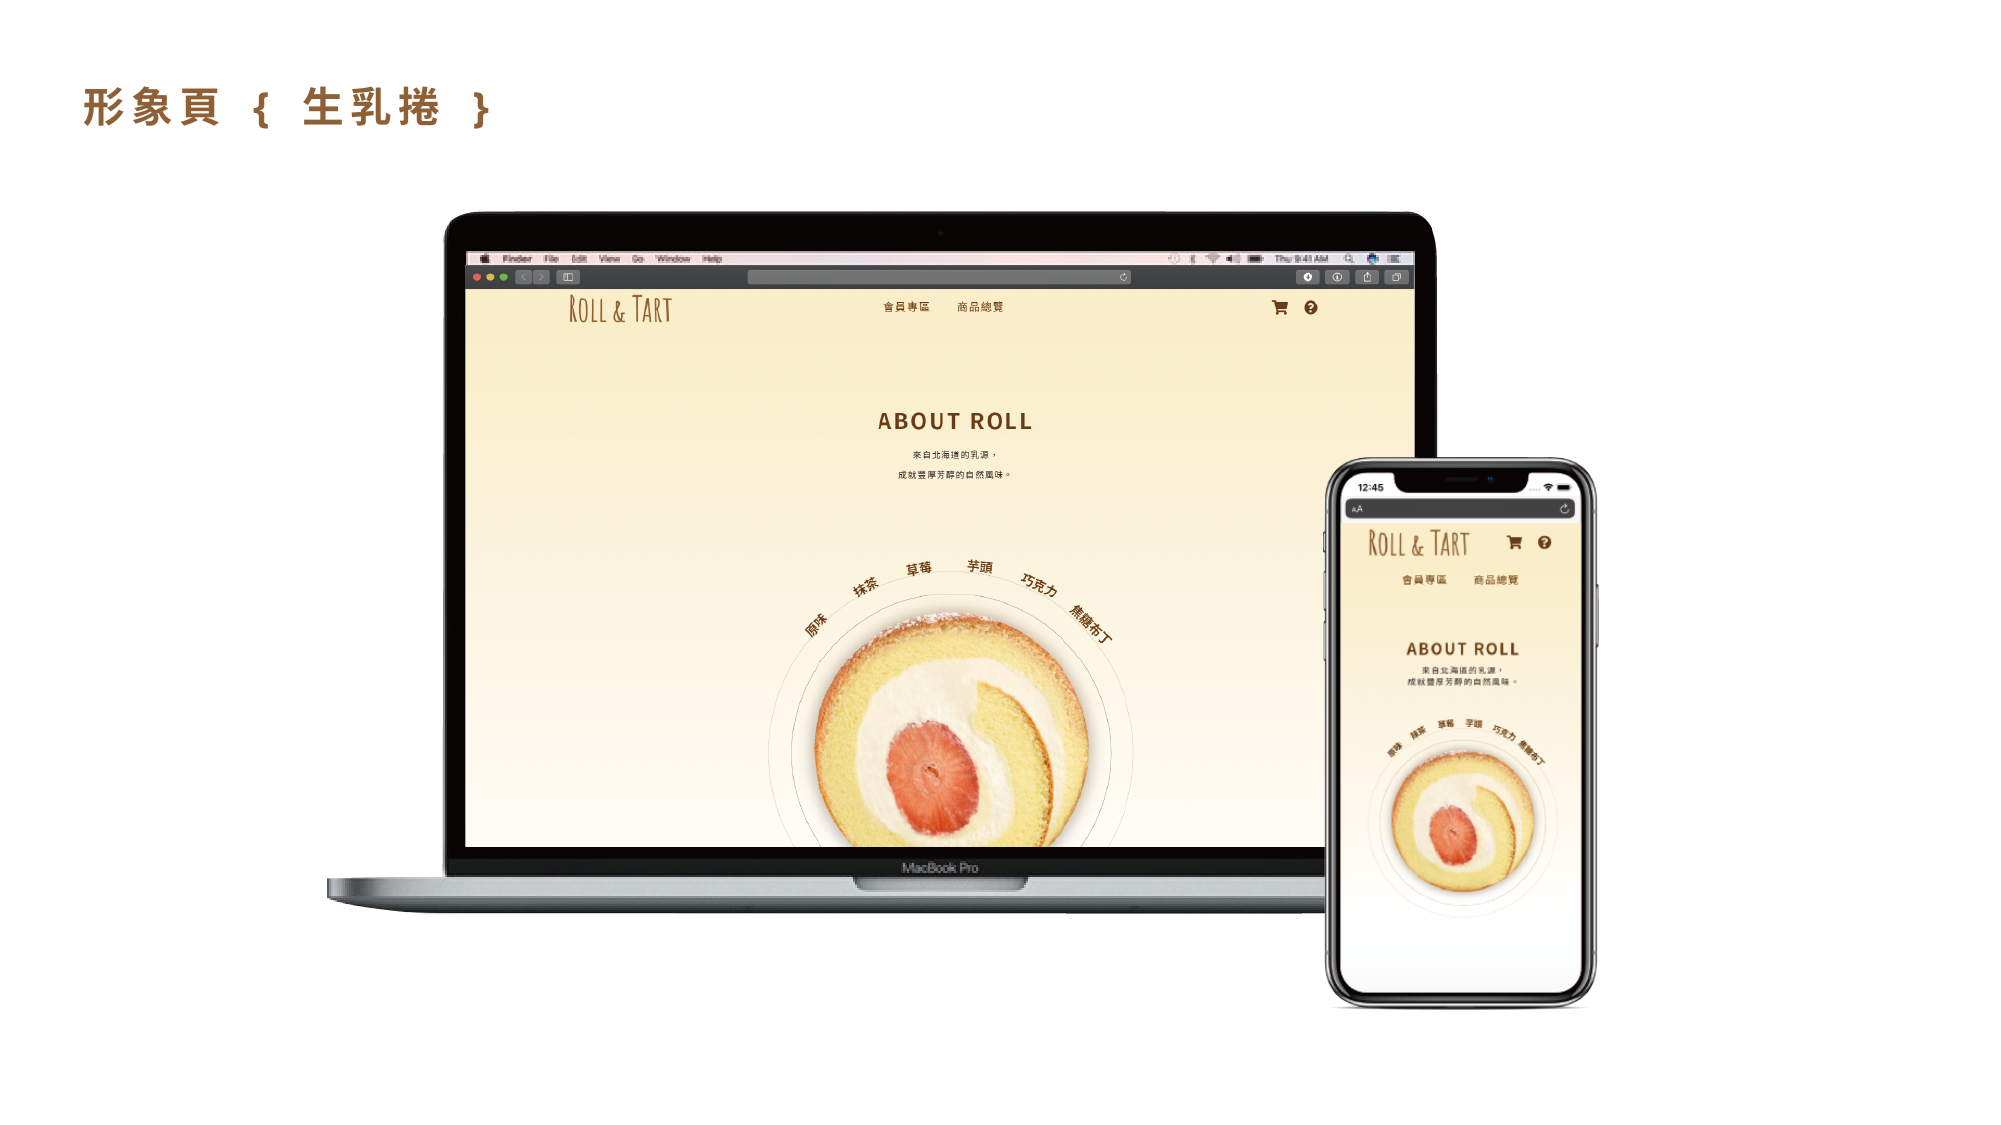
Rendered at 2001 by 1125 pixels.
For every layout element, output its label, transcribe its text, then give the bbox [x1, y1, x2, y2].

text_box 形象頁 { 生乳捲 } [68, 0, 639, 254]
picture [327, 211, 1599, 1010]
